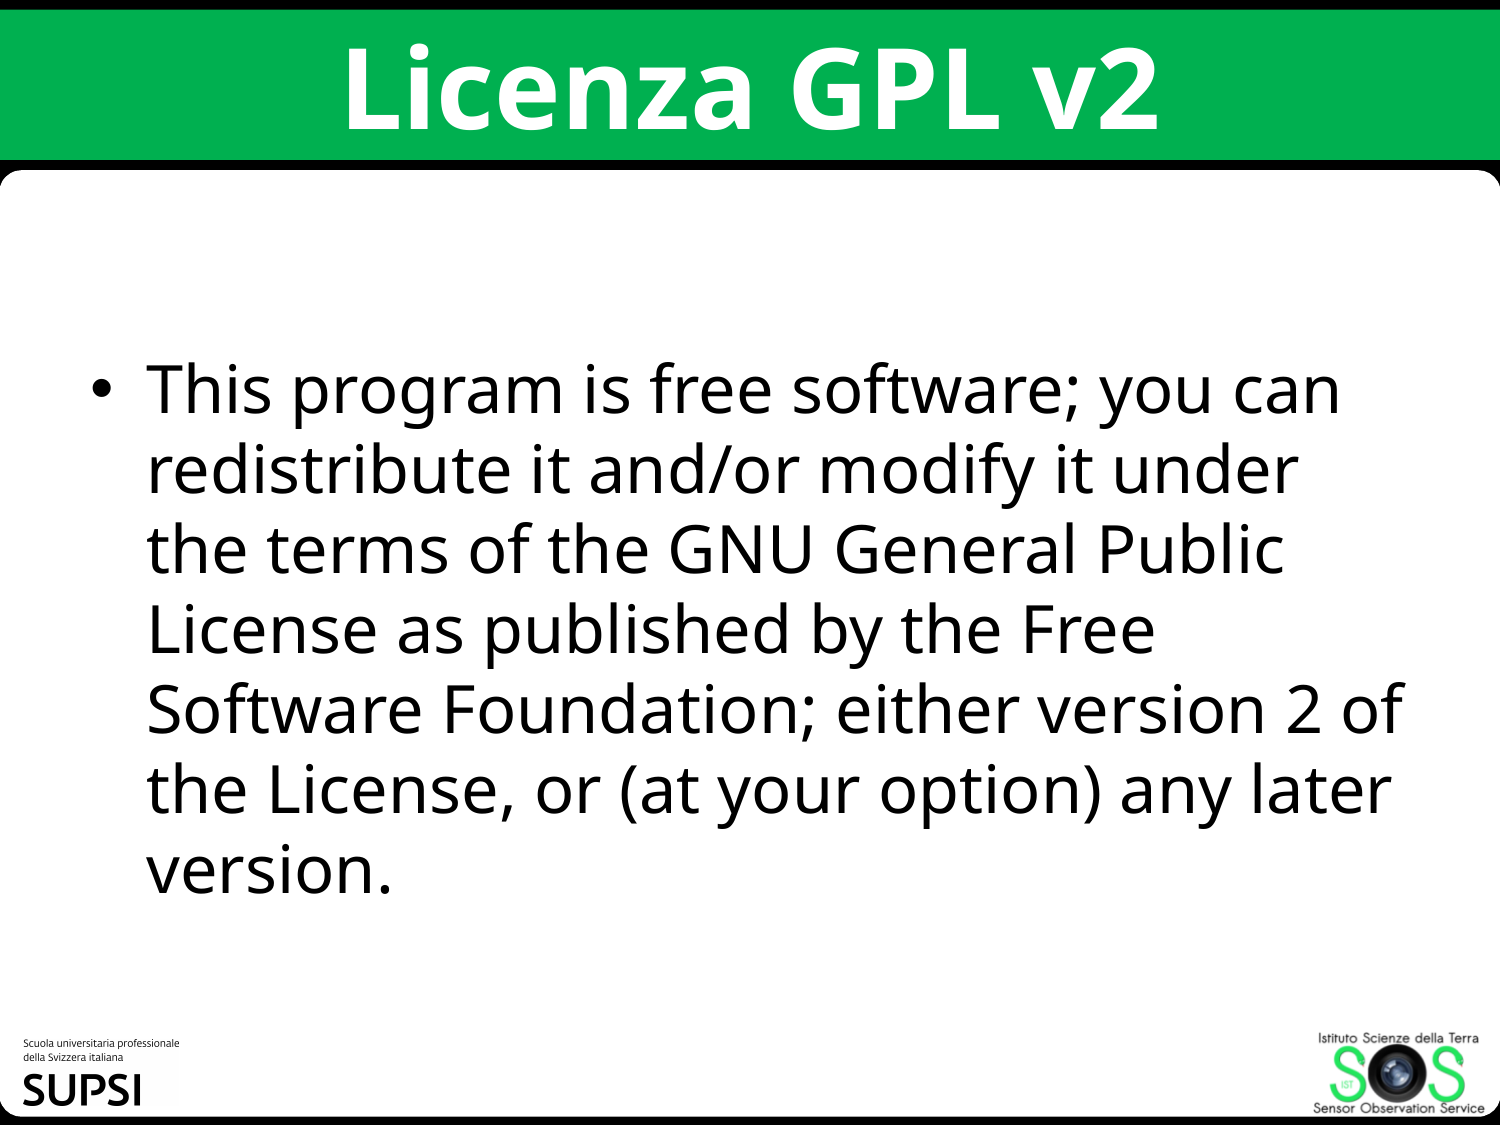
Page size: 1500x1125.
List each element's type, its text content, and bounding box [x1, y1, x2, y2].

picture [23, 1039, 179, 1106]
picture [1312, 1031, 1486, 1114]
list This program is free software; you can redistribute it and/or modify it under the terms of the GNU General Public License as published by the Free Software Foundation; either version 2 of the License, or (at your option) any later version. [75, 339, 1425, 1005]
title Licenza GPL v2 [0, 9, 1500, 160]
